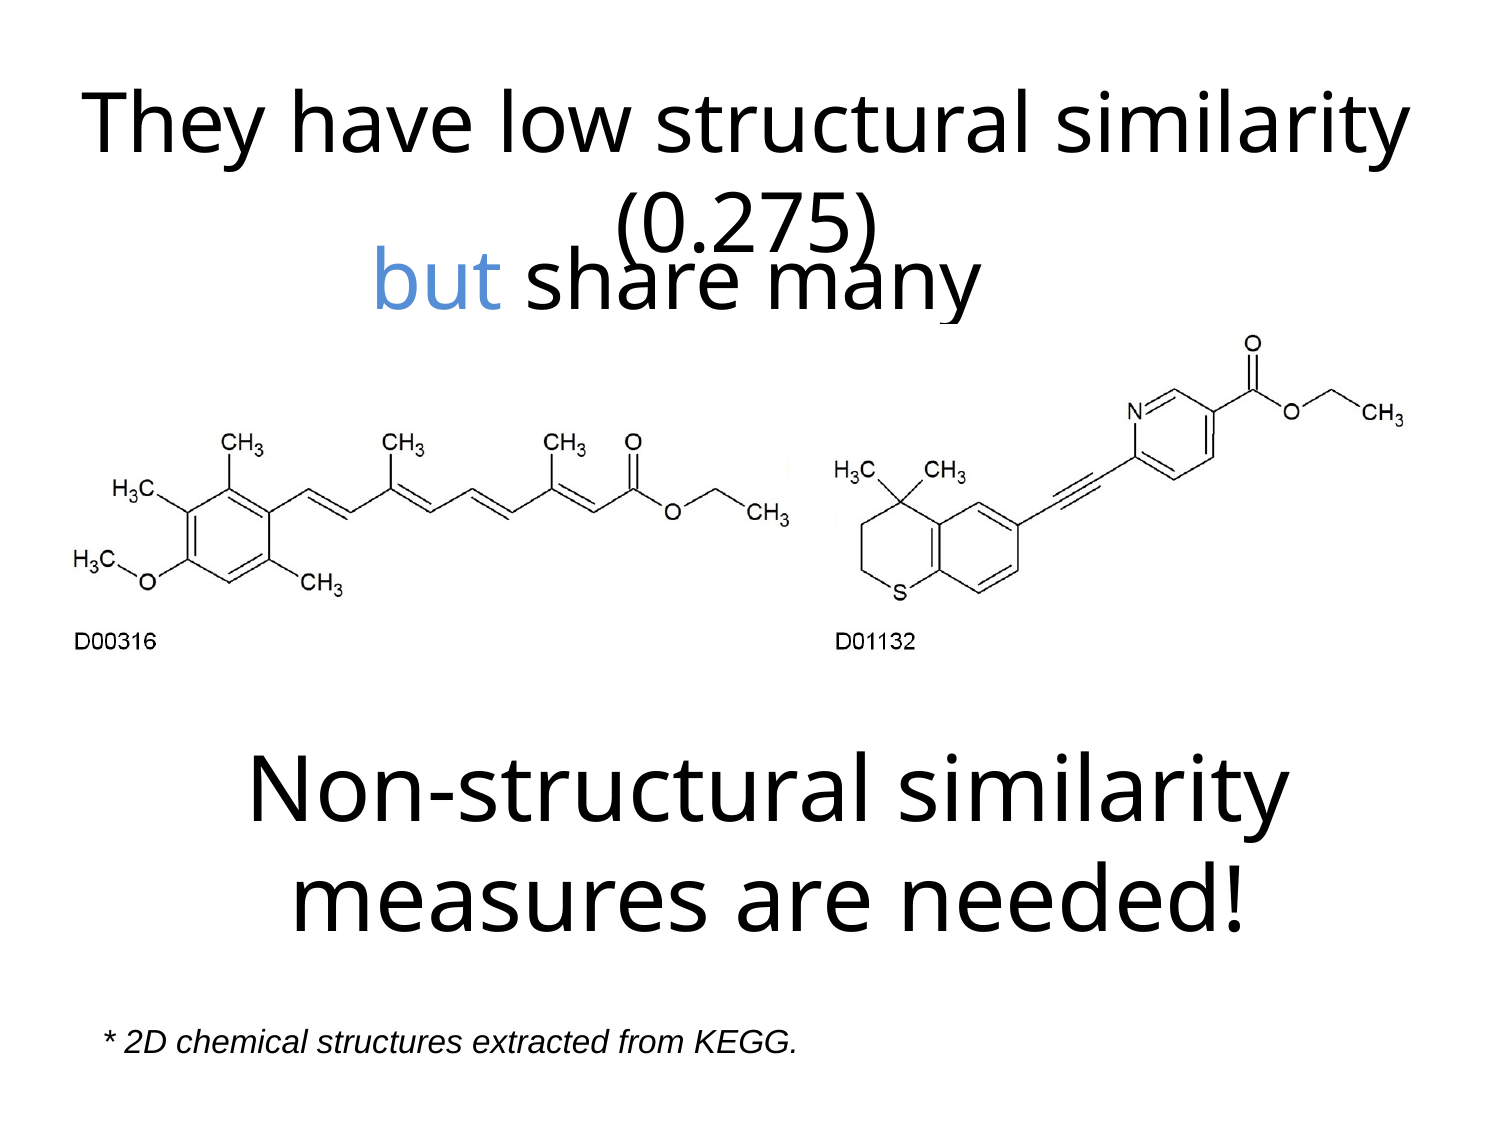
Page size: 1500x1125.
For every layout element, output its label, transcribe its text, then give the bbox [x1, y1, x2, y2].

text_box but share many targets [355, 218, 1183, 323]
text_box Non-structural similarity measures are needed! [93, 745, 1444, 934]
title They have low structural similarity (0.275) [6, 125, 1488, 313]
picture [62, 324, 1413, 663]
text_box * 2D chemical structures extracted from KEGG. [87, 1012, 1075, 1068]
